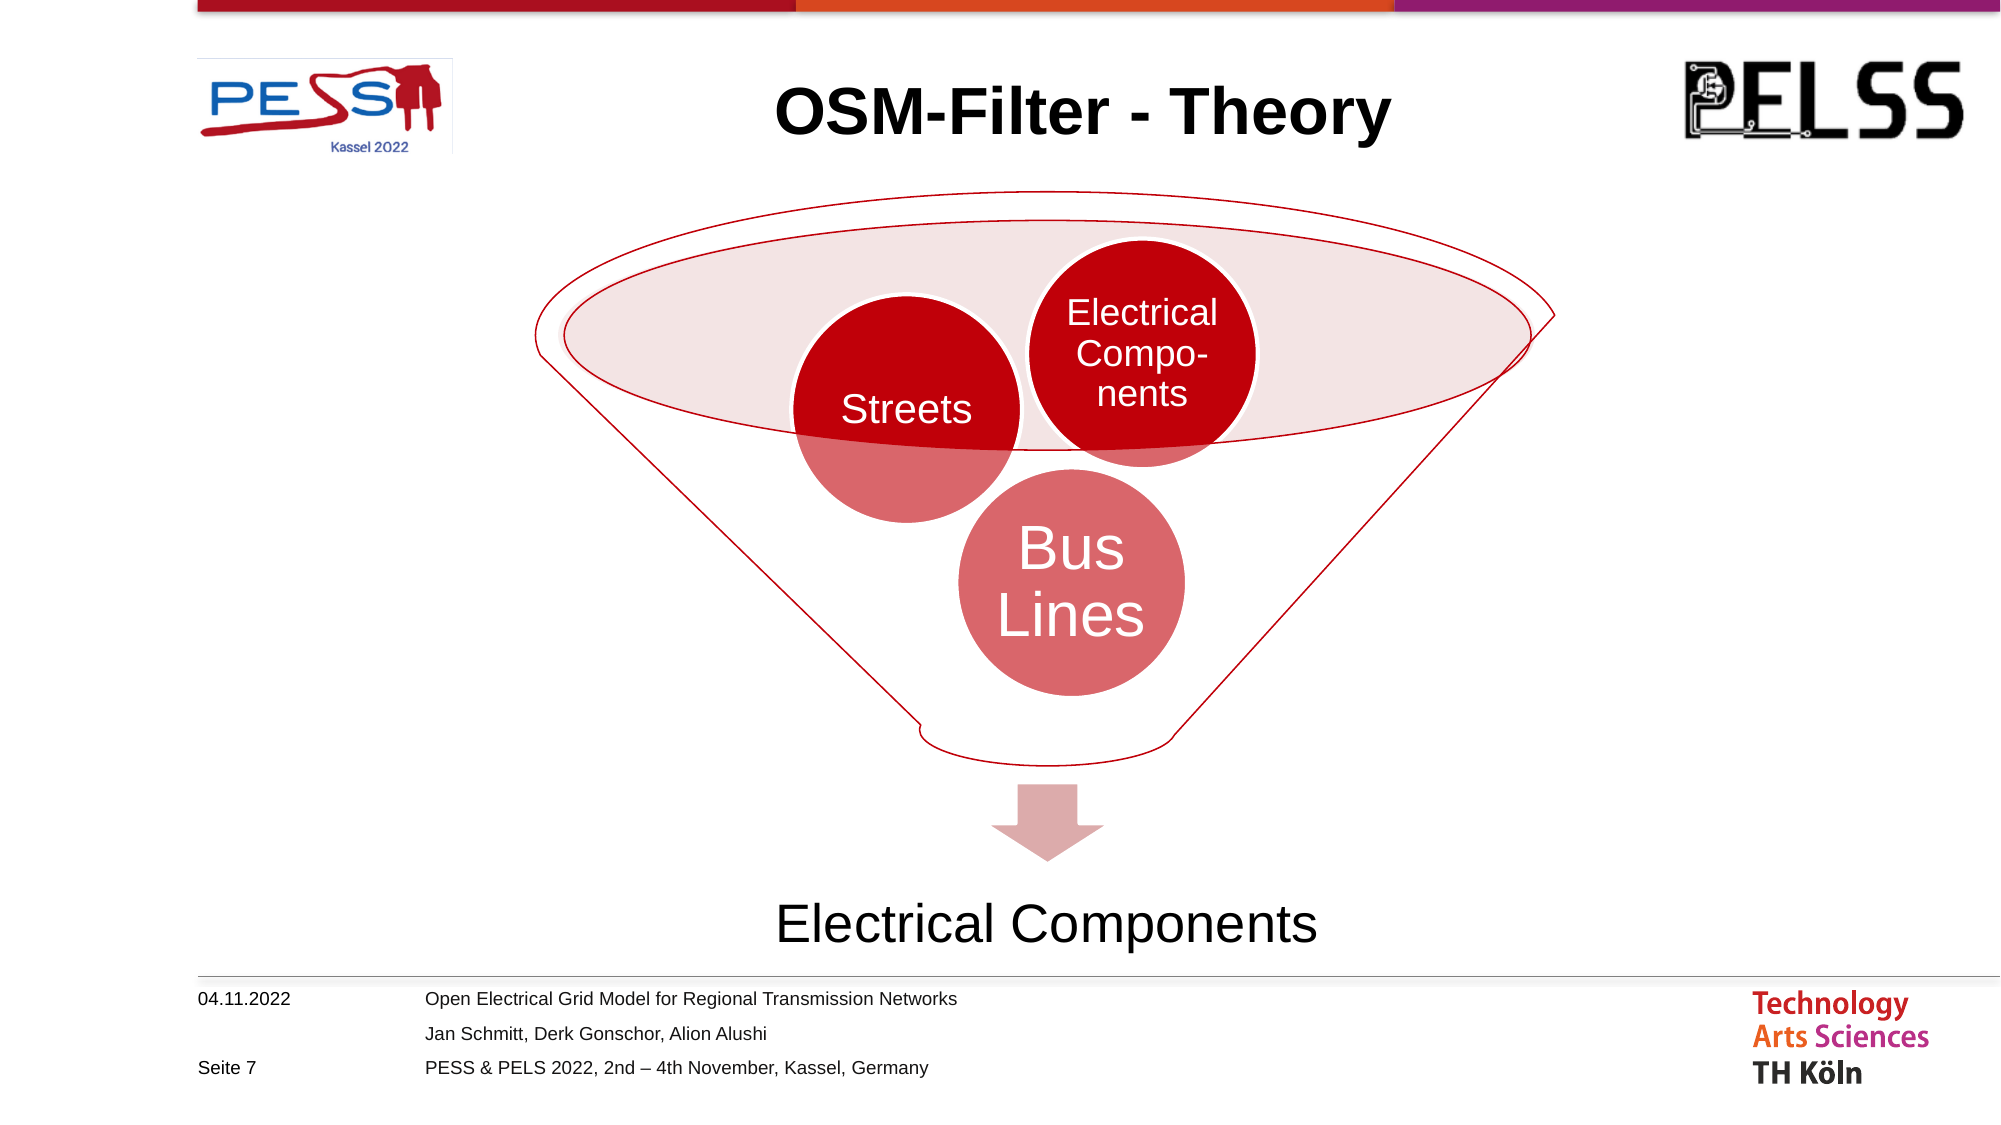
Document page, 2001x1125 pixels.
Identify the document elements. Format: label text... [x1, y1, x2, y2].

picture [1677, 54, 1970, 85]
slide_number Seite 7 [197, 1043, 411, 1079]
picture [197, 58, 453, 85]
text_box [197, 186, 1898, 1008]
title OSM-Filter - Theory [197, 85, 1970, 203]
